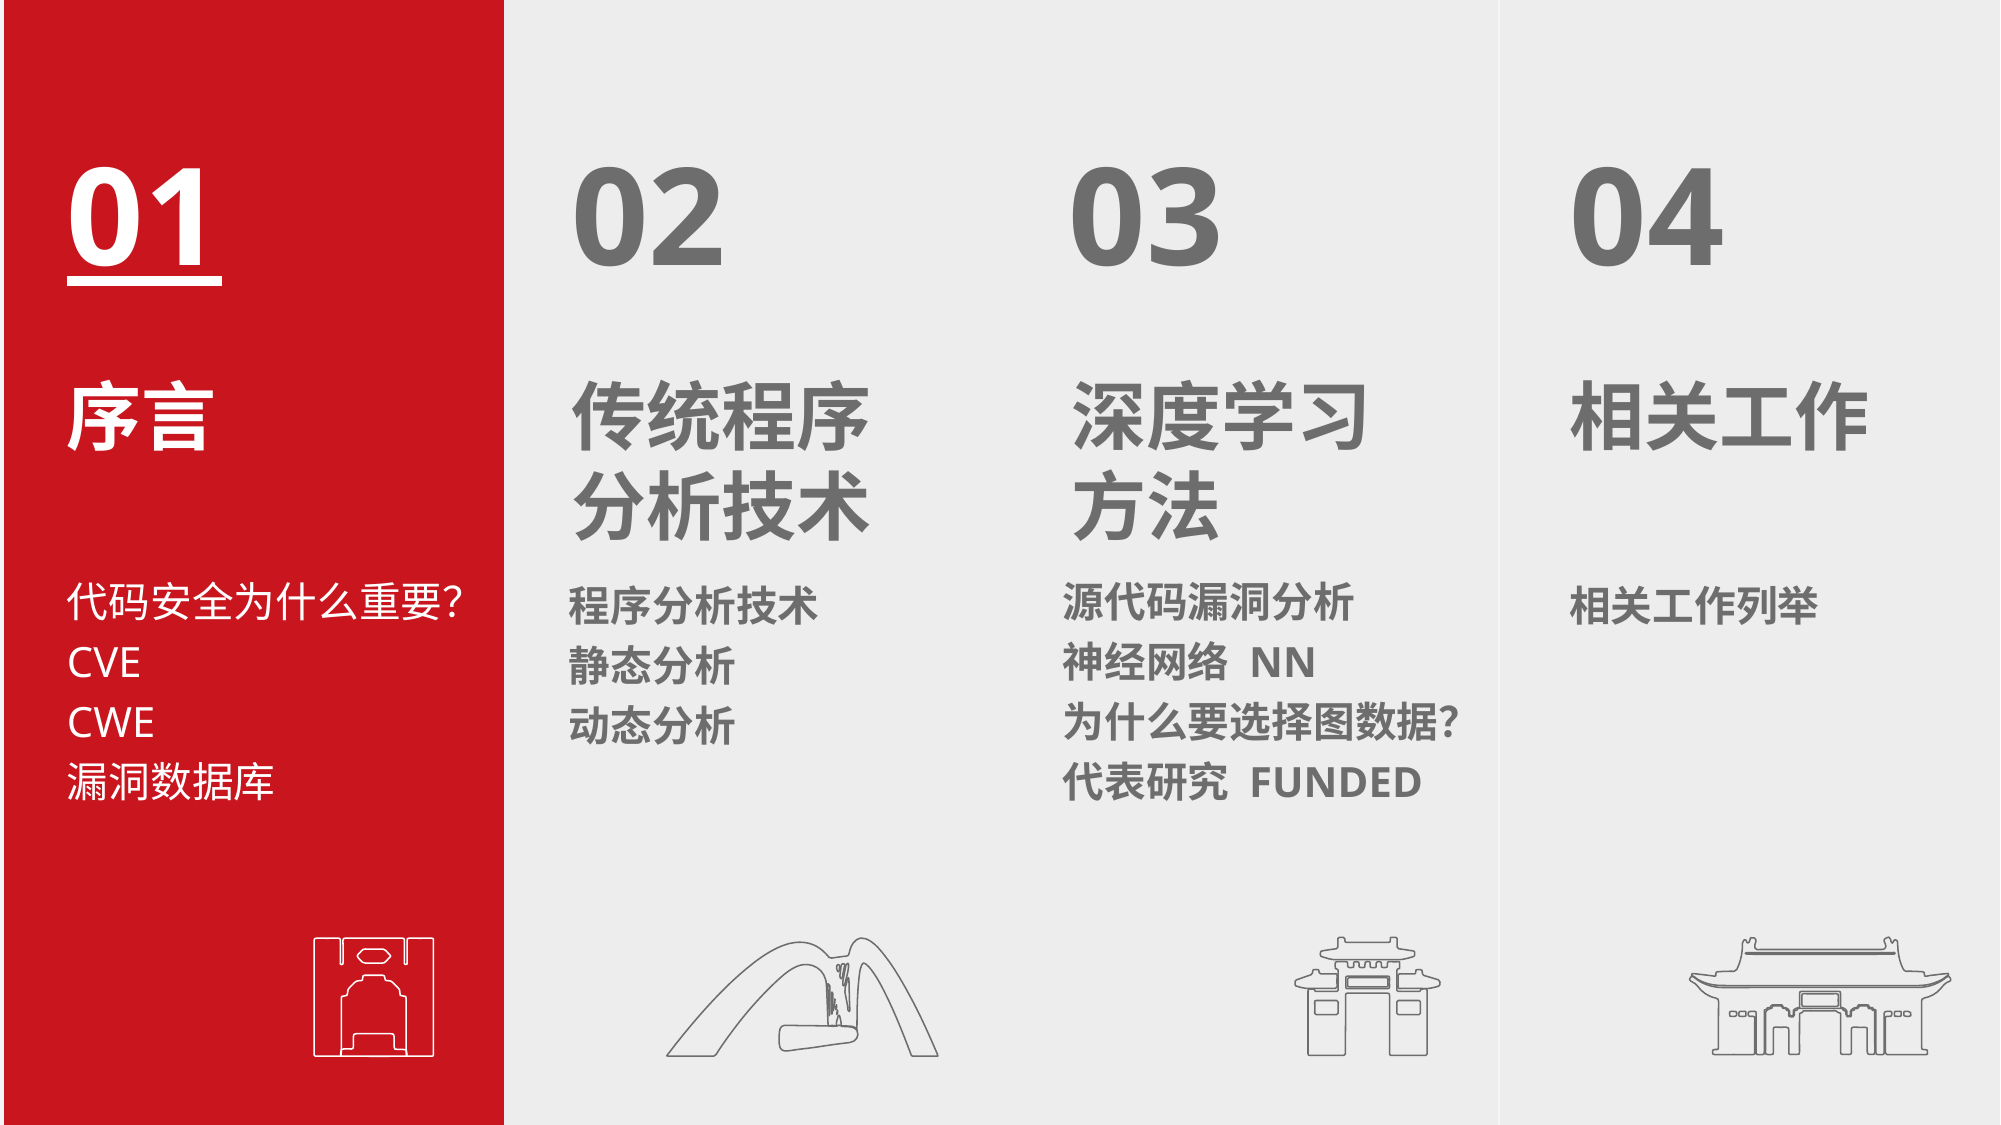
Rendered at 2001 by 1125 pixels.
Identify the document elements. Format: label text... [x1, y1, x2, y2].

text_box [314, 938, 434, 1057]
text_box [0, 0, 500, 1125]
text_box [1294, 937, 1441, 1056]
text_box 相关工作 [1555, 361, 1899, 467]
text_box 相关工作列举 [1554, 562, 1976, 638]
text_box 传统程序分析技术 [556, 361, 896, 557]
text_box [666, 938, 938, 1057]
text_box [997, 0, 1498, 1125]
text_box 深度学习方法 [1056, 361, 1389, 557]
text_box 程序分析技术 静态分析 动态分析 [554, 562, 975, 758]
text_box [1689, 937, 1951, 1056]
text_box [500, 0, 997, 1125]
text_box 序言 [52, 361, 334, 467]
text_box [1500, 0, 2000, 1125]
text_box 04 [1555, 123, 1757, 301]
text_box 03 [1054, 123, 1256, 301]
text_box 02 [556, 123, 758, 301]
text_box 代码安全为什么重要？ CVE CWE 漏洞数据库 [52, 558, 473, 814]
text_box 源代码漏洞分析 神经网络 NN 为什么要选择图数据？ 代表研究 FUNDED [1047, 558, 1469, 814]
text_box 01 [52, 123, 254, 301]
